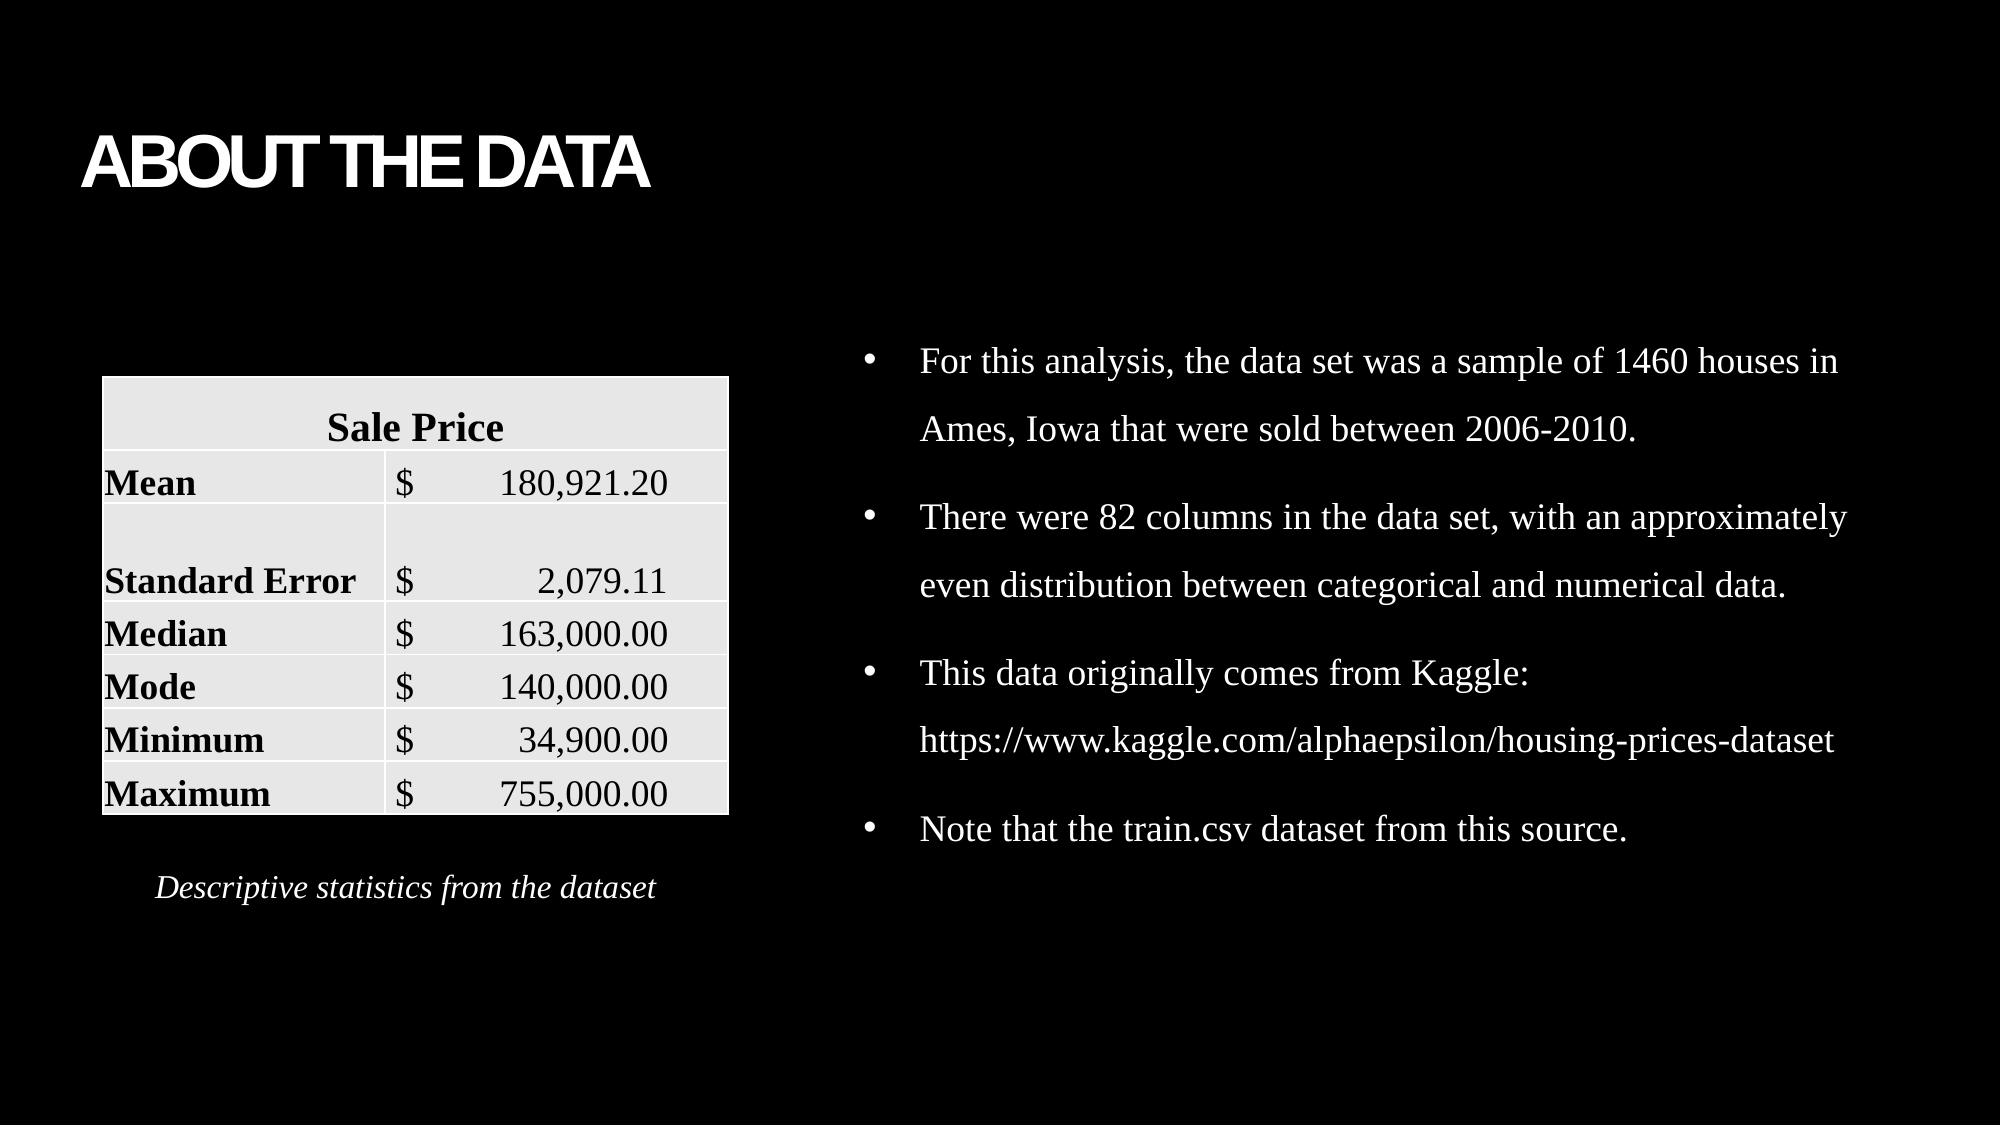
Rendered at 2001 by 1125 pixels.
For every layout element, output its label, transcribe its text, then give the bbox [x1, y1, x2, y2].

table_cell $ 163,000.00 [386, 602, 727, 654]
table_header Sale Price [104, 378, 727, 449]
table_cell Mode [104, 655, 384, 707]
subtitle For this analysis, the data set was a sample of 1460 houses in Ames, Iowa that were sold between 2006-2010. There were 82 columns in the data set, with an approximately even distribution between categorical and numerical data. This data originally comes from Kaggle: https://www.kaggle.com/alphaepsilon/housing-prices-dataset Note that the train.csv dataset from this source. [821, 527, 1926, 724]
table_cell Minimum [104, 709, 384, 760]
text_box Descriptive statistics from the dataset [113, 841, 716, 930]
table_cell $ 2,079.11 [386, 504, 727, 600]
table_cell Standard Error [104, 504, 384, 600]
table_cell Median [104, 602, 384, 654]
table_cell $ 140,000.00 [386, 655, 727, 707]
title About the data [79, 78, 750, 203]
table_cell $ 755,000.00 [386, 762, 727, 813]
table_cell $ 180,921.20 [386, 451, 727, 502]
table_cell Maximum [104, 762, 384, 813]
table_cell $ 34,900.00 [386, 709, 727, 760]
table_cell Mean [104, 451, 384, 502]
